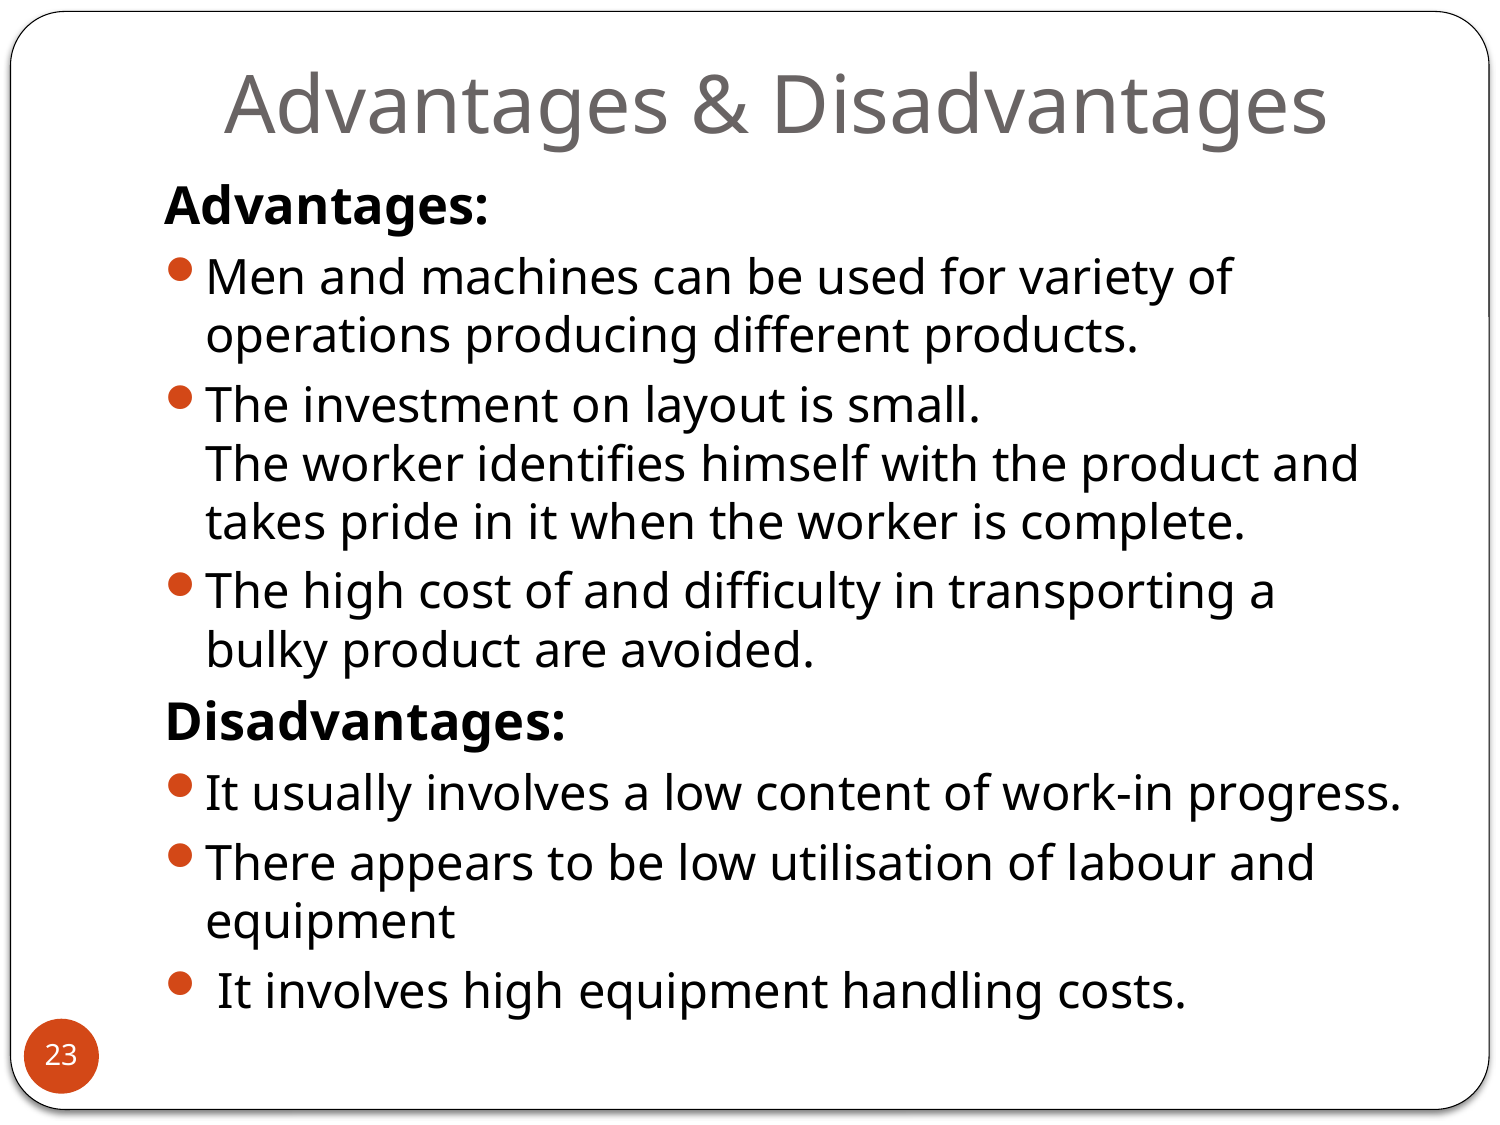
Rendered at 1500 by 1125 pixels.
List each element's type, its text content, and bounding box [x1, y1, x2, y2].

slide_number 23 [23, 1018, 99, 1094]
title Advantages & Disadvantages [150, 45, 1425, 164]
list Advantages: Men and machines can be used for variety of operations producing different products. The investment on layout is small. The worker identifies himself with the product and takes pride in it when the worker is complete. The high cost of and difficulty in transporting a bulky product are avoided. Disadvantages: It usually involves a low content of work-in progress. There appears to be low utilisation of labour and equipment It involves high equipment handling costs. [150, 164, 1425, 1062]
